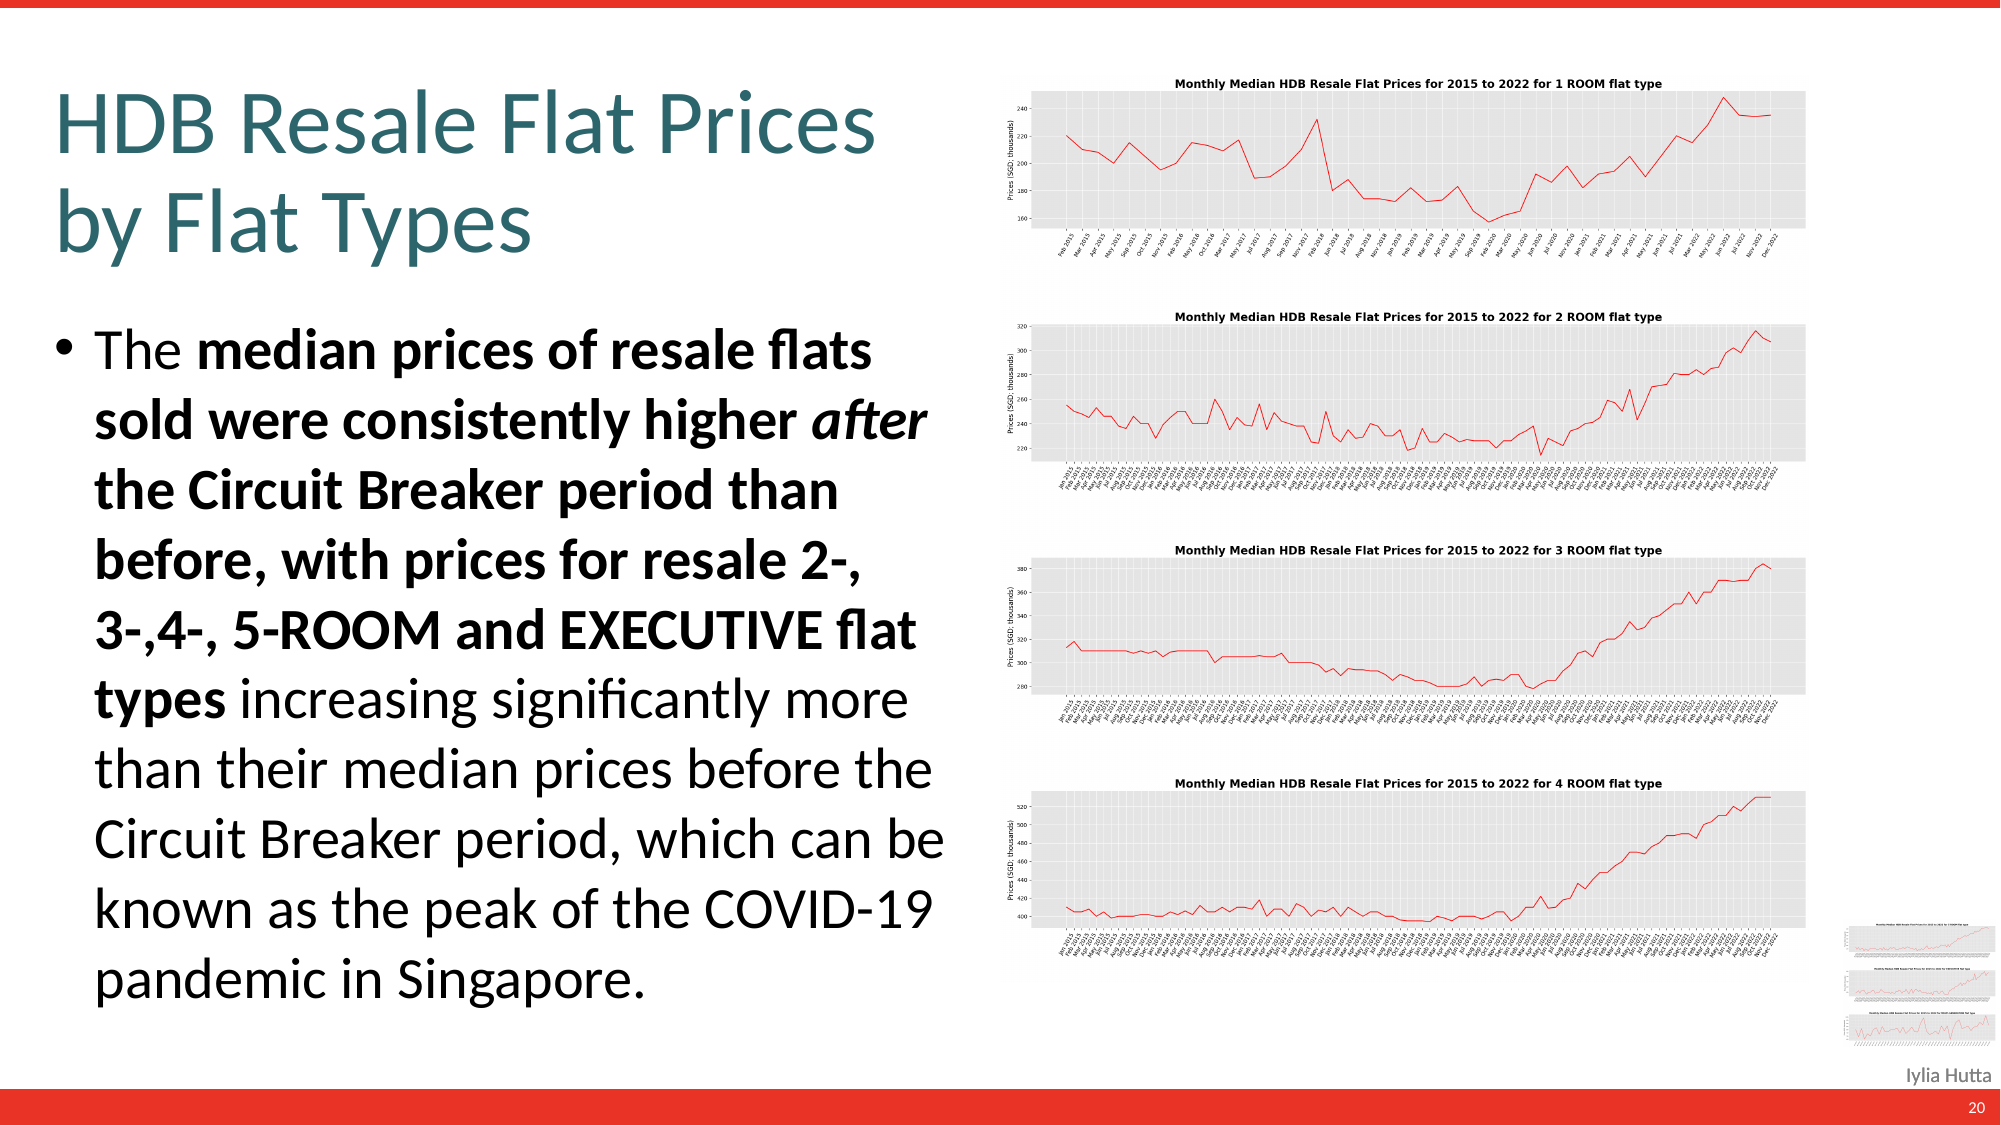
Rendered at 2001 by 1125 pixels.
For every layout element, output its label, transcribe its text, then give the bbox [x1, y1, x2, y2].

picture [1843, 918, 1996, 1047]
slide_number 20 [1616, 1089, 2000, 1125]
list The median prices of resale flats sold were consistently higher after the Circuit Breaker period than before, with prices for resale 2-, 3-,4-, 5-ROOM and EXECUTIVE flat types increasing significantly more than their median prices before the Circuit Breaker period, which can be known as the peak of the COVID-19 pandemic in Singapore. [39, 304, 983, 1018]
picture [1000, 75, 1809, 983]
title HDB Resale Flat Prices by Flat Types [39, 64, 1000, 282]
